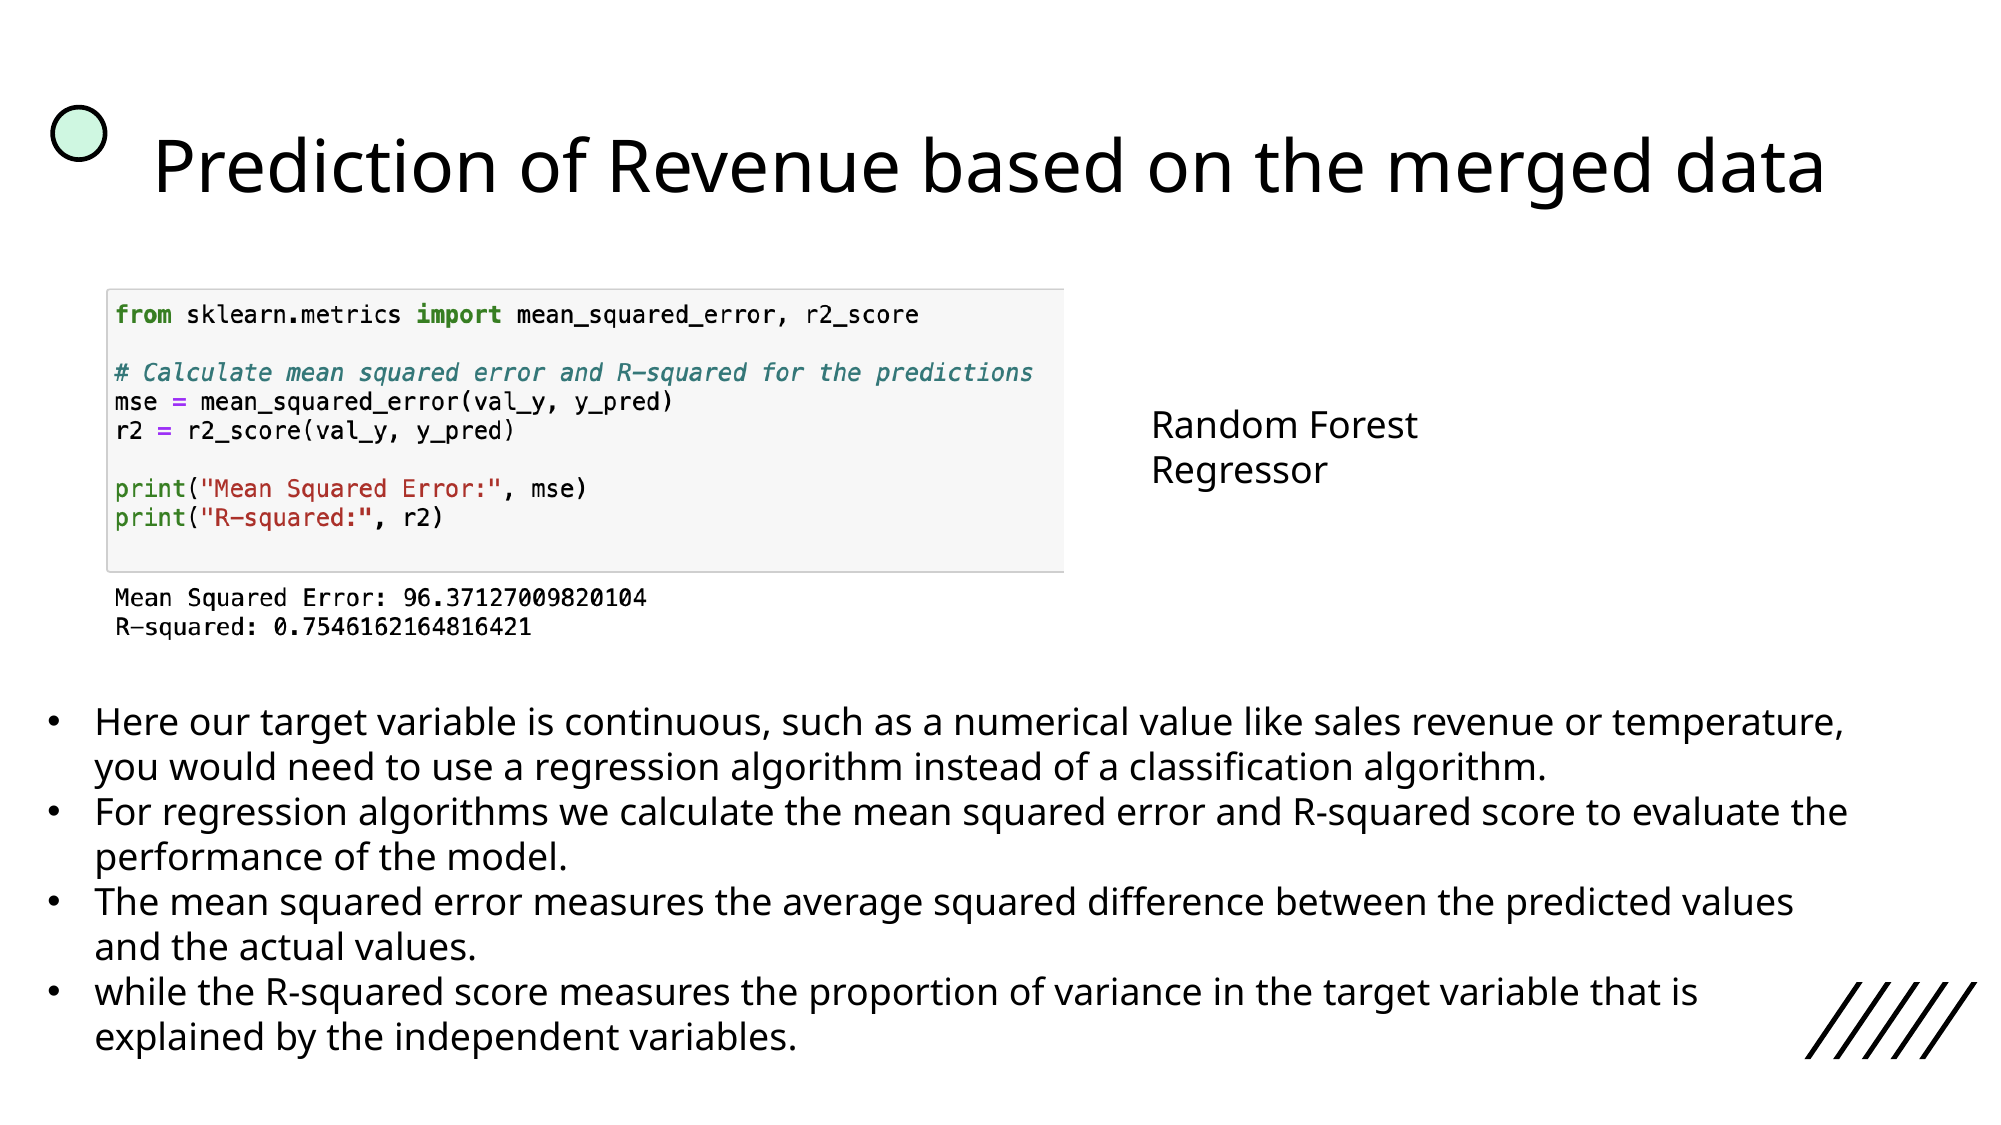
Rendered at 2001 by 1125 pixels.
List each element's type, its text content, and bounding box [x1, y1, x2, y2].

text_box Random Forest Regressor [1136, 394, 1587, 589]
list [94, 277, 1064, 663]
text_box Here our target variable is continuous, such as a numerical value like sales revenue or temperature, you would need to use a regression algorithm instead of a classification algorithm. For regression algorithms we calculate the mean squared error and R-squared score to evaluate the performance of the model. The mean squared error measures the average squared difference between the predicted values and the actual values. while the R-squared score measures the proportion of variance in the target variable that is explained by the independent variables. [32, 690, 1881, 1065]
title Prediction of Revenue based on the merged data [137, 59, 1863, 278]
